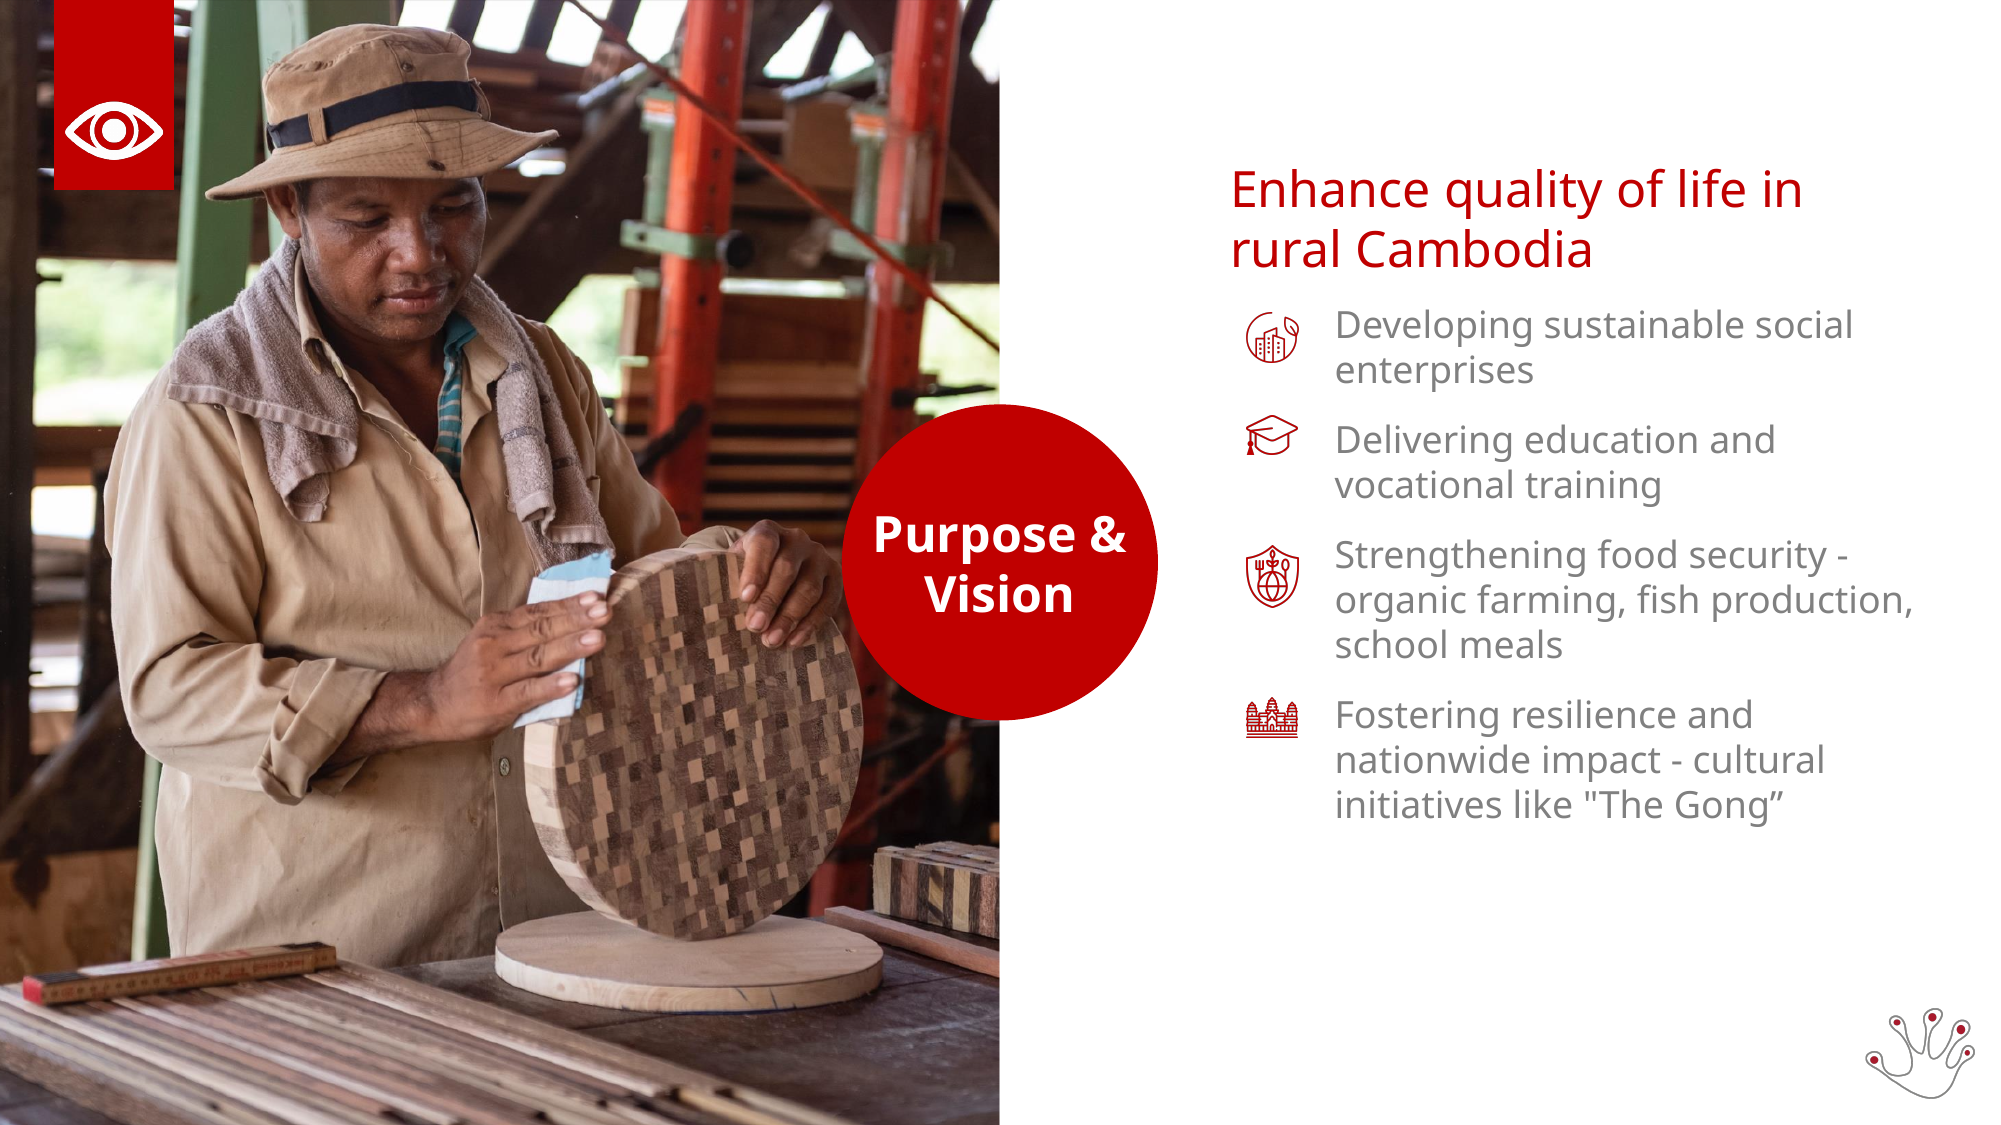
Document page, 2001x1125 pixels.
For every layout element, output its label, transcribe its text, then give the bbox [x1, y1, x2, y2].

picture [1864, 1008, 1976, 1100]
picture [0, 0, 1001, 1125]
text_box Developing sustainable social enterprises Delivering education and vocational training Strengthening food security - organic farming, fish production, school meals Fostering resilience and nationwide impact - cultural initiatives like "The Gong” [1319, 293, 1954, 834]
text_box [1001, 404, 1158, 721]
picture [1245, 545, 1299, 608]
picture [1245, 415, 1298, 456]
text_box Purpose & Vision [1001, 495, 1142, 630]
picture [1245, 311, 1299, 363]
text_box Enhance quality of life in rural Cambodia [1215, 149, 1921, 285]
picture [1245, 697, 1298, 739]
